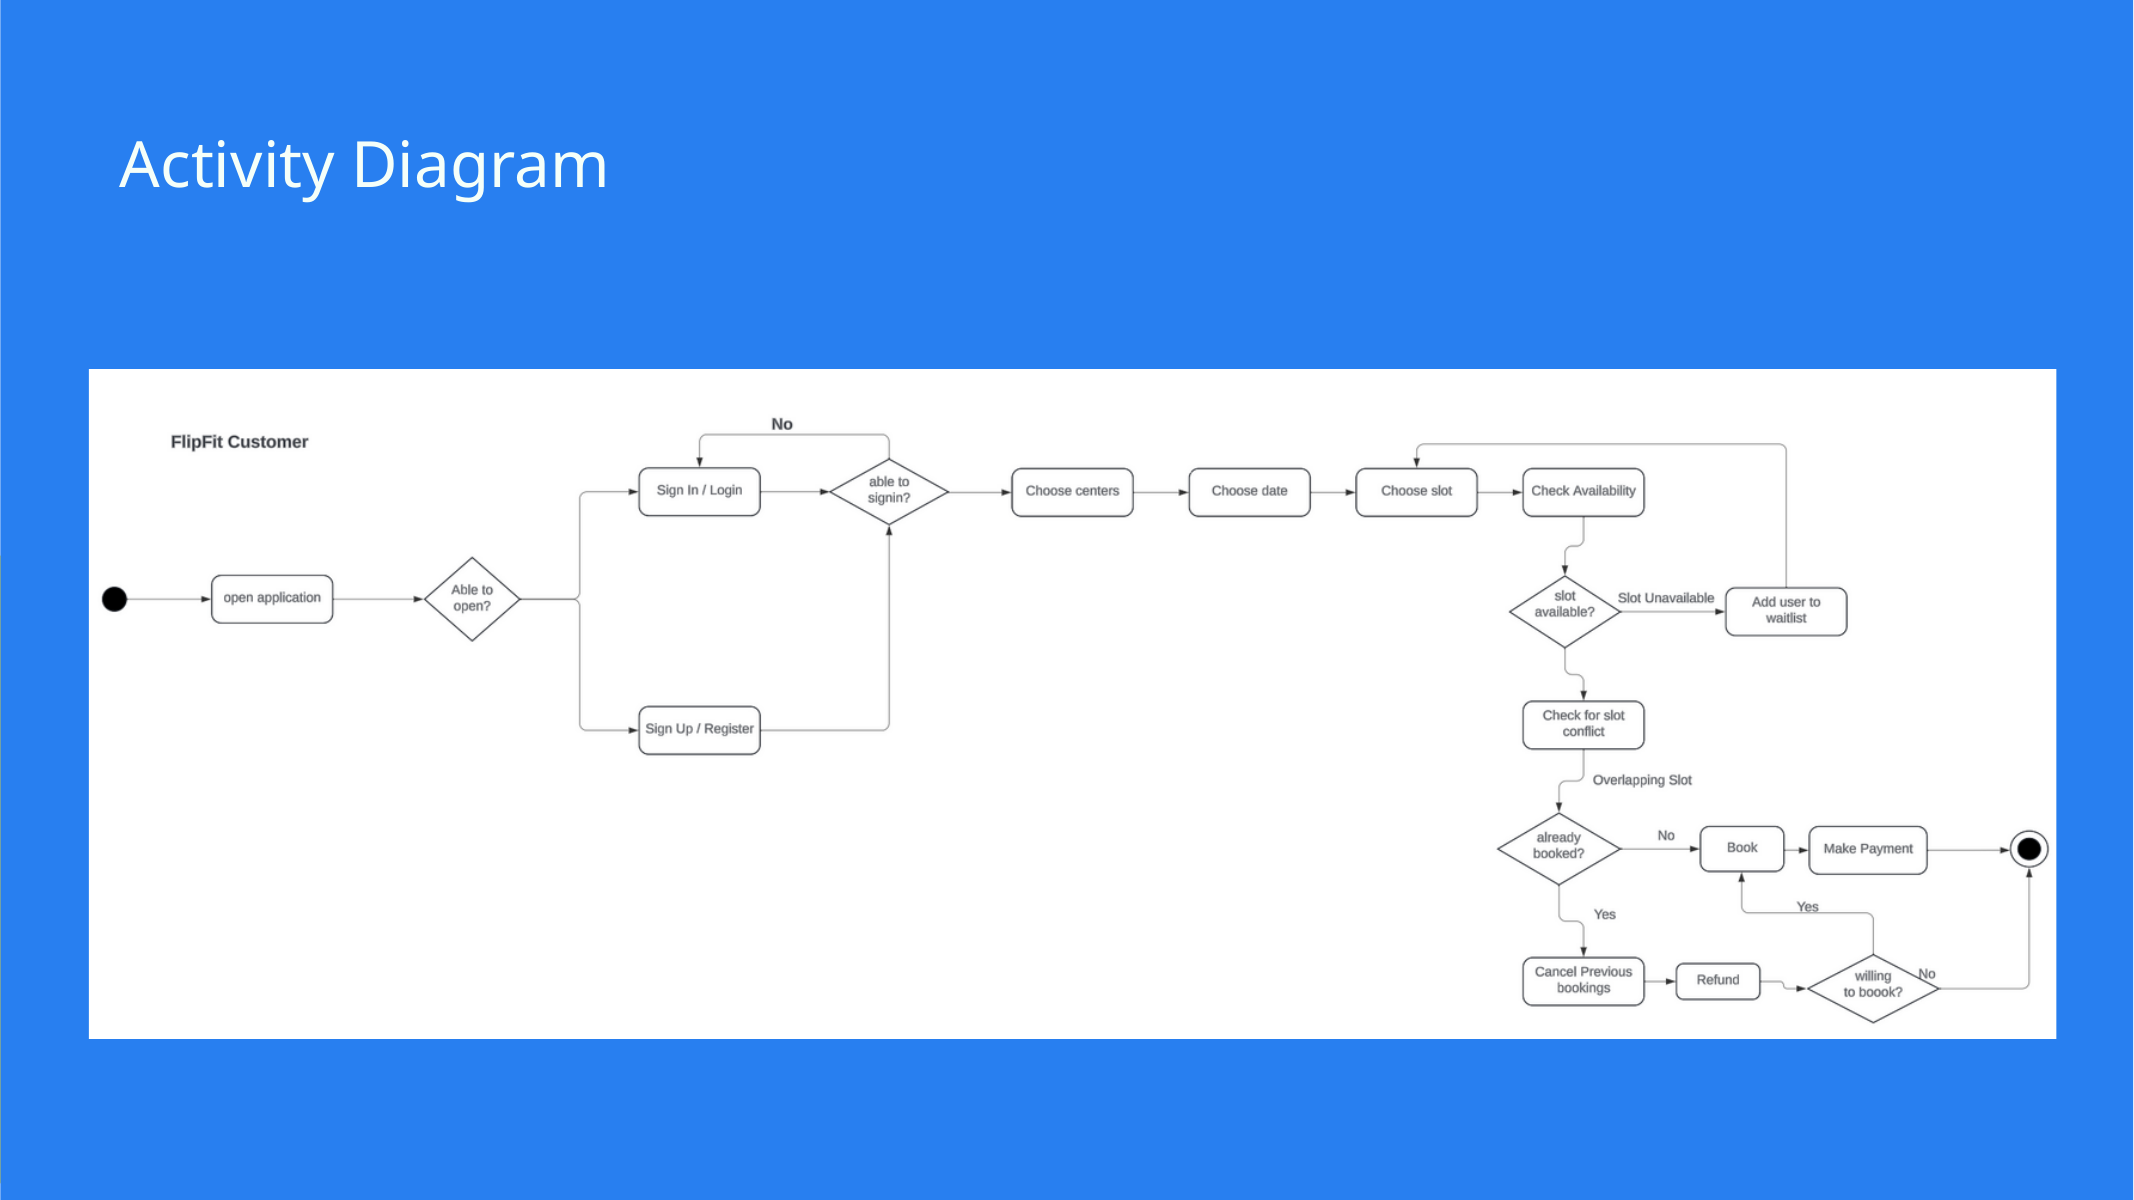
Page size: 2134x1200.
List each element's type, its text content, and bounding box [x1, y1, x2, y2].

text_box [1072, 369, 2057, 1040]
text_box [0, 289, 1068, 1200]
text_box [0, 0, 2134, 1200]
text_box Activity Diagram [104, 110, 625, 200]
